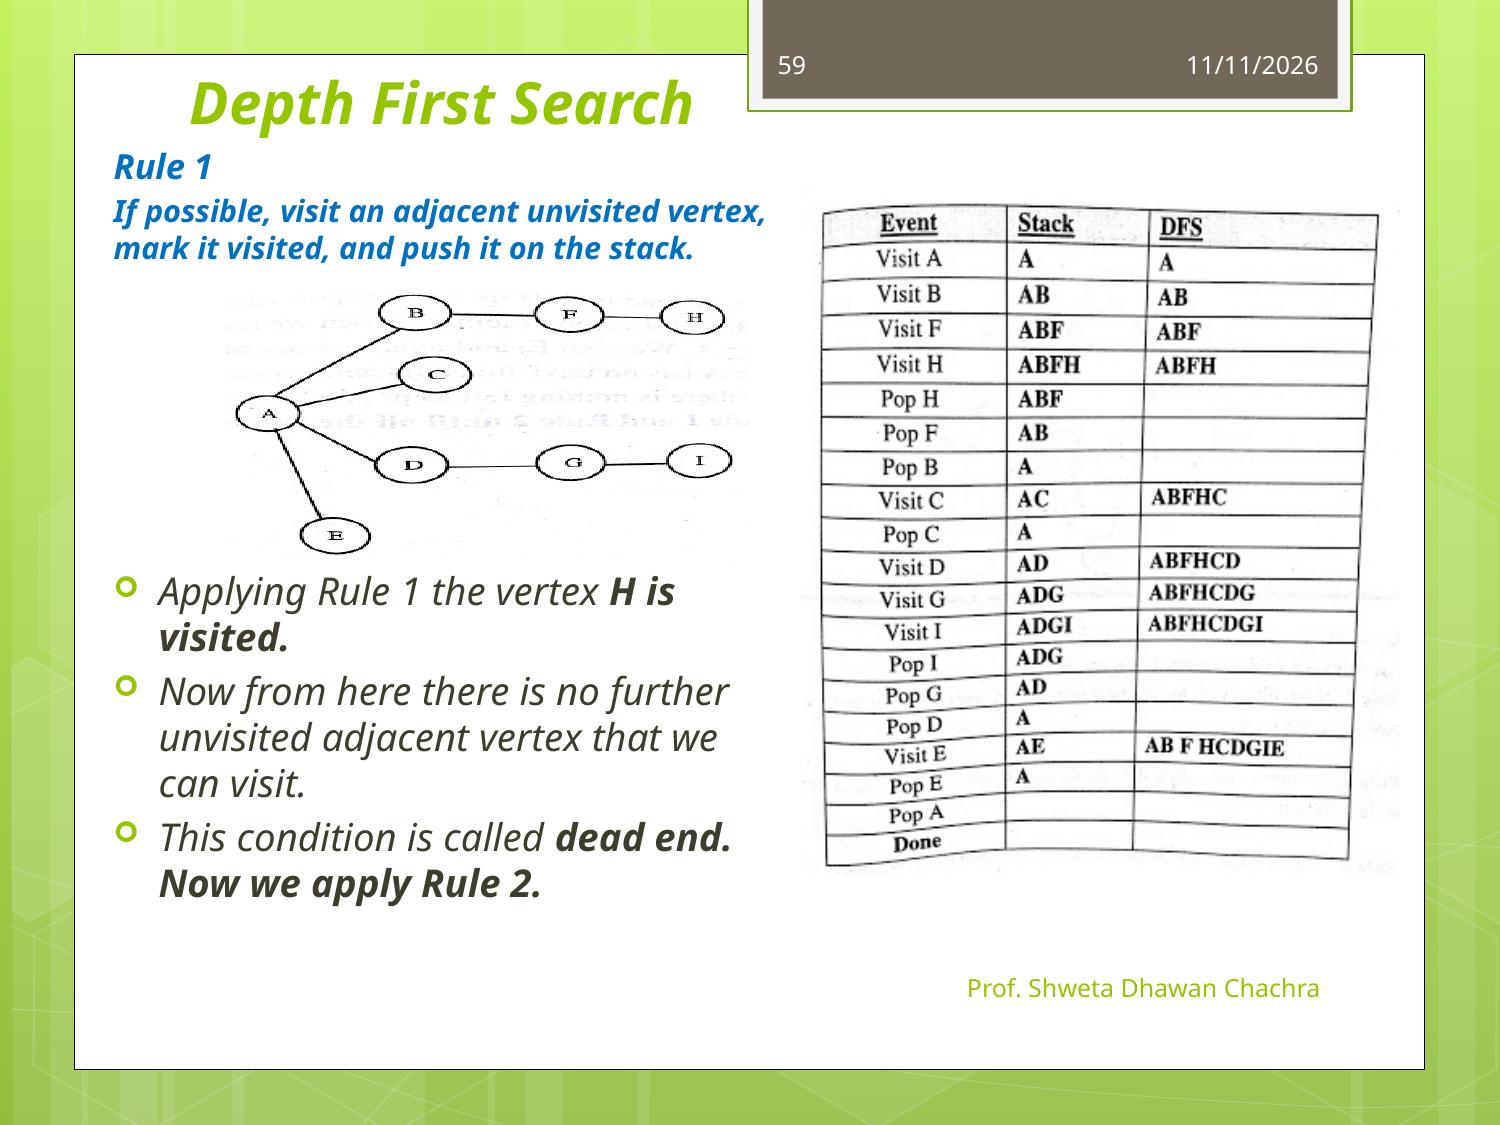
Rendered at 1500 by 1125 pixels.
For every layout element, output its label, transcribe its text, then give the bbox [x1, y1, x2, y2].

footer Prof. Shweta Dhawan Chachra [761, 960, 1336, 1020]
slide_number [983, 36, 1334, 97]
picture [799, 187, 1401, 877]
title Depth First Search [174, 87, 1328, 144]
slide_number 59 [762, 36, 982, 97]
list Rule 1 If possible, visit an adjacent unvisited vertex, mark it visited, and push it on the stack. Applying Rule 1 the vertex H is visited. Now from here there is no further unvisited adjacent vertex that we can visit. This condition is called dead end. Now we apply Rule 2. [87, 137, 788, 957]
picture [224, 290, 750, 561]
